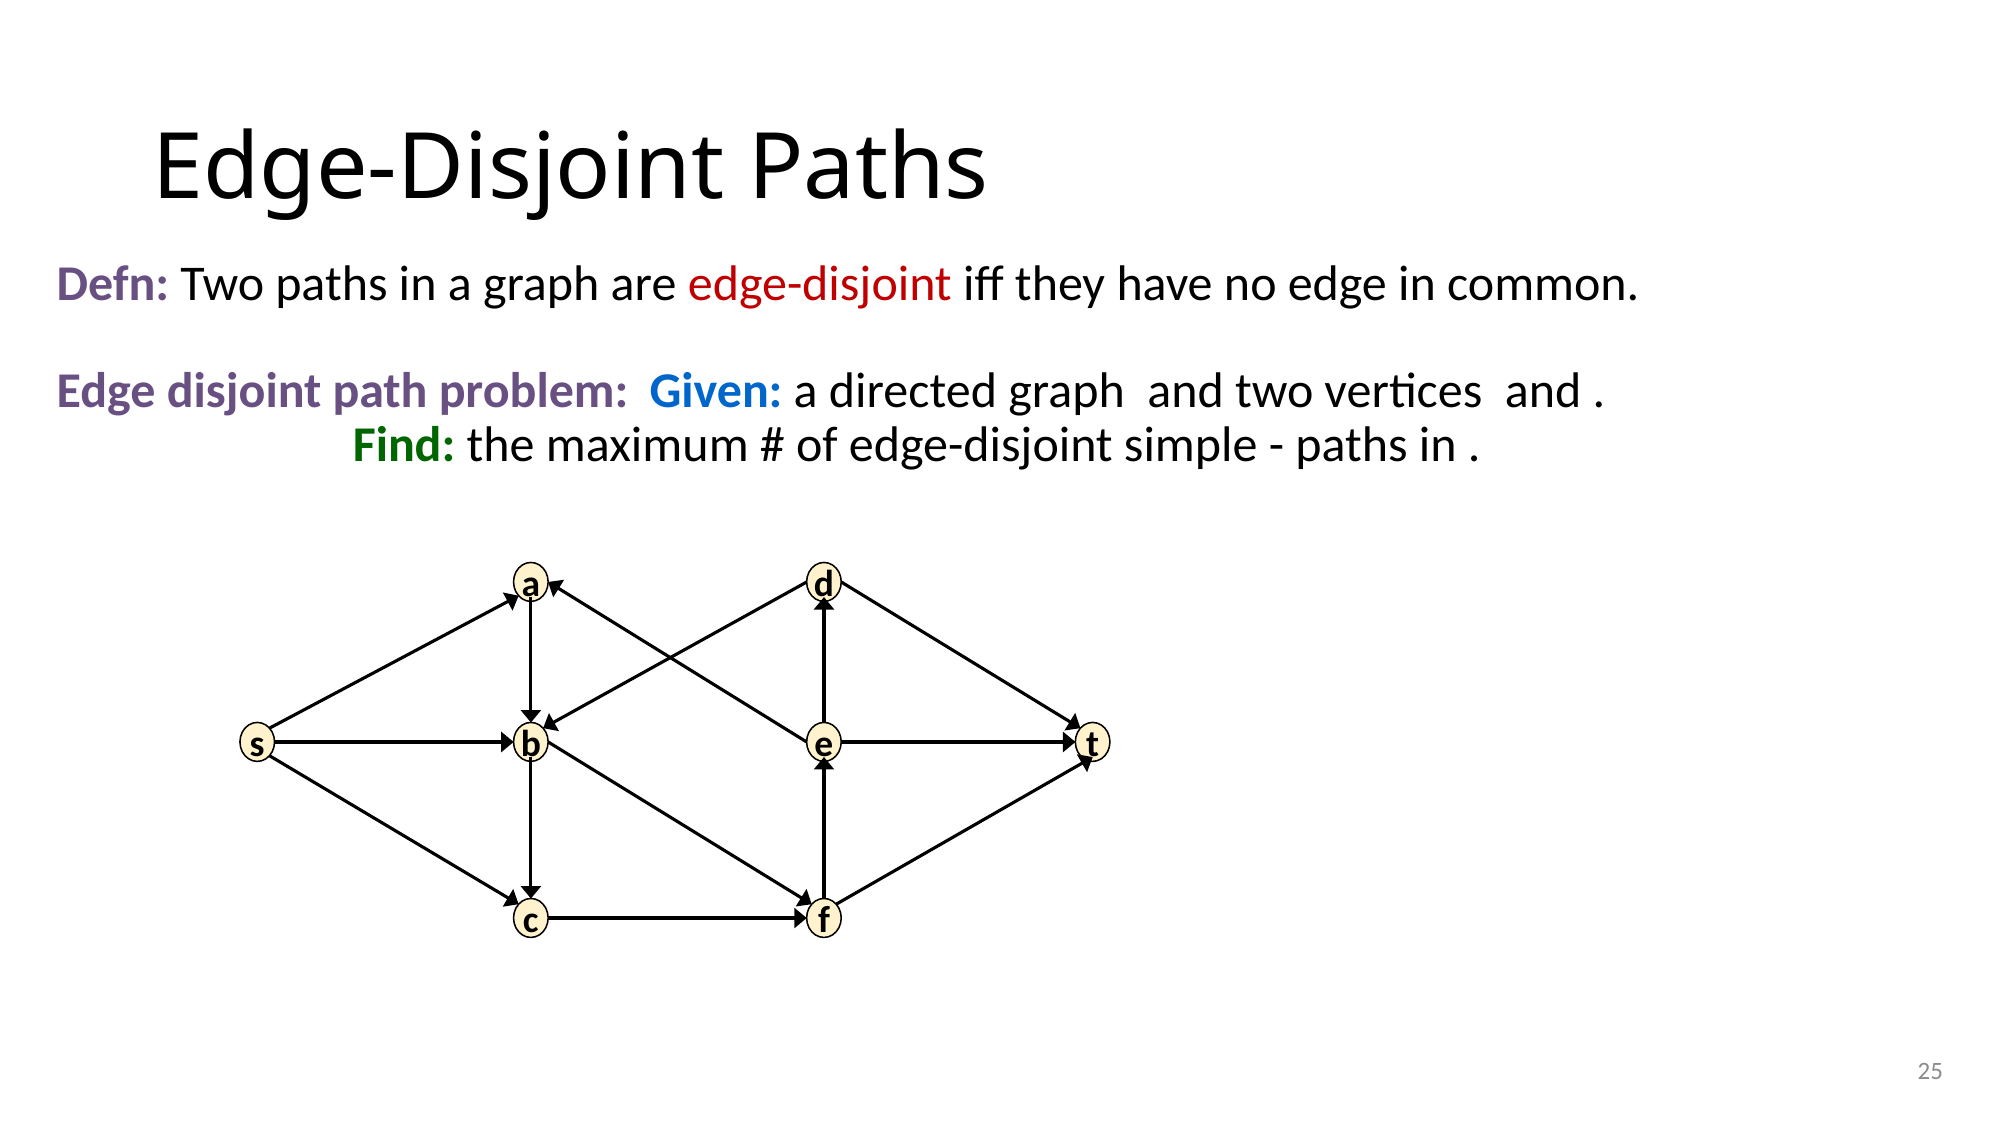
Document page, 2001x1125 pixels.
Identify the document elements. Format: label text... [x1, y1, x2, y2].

slide_number 25 [1620, 1039, 1959, 1100]
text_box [239, 562, 1110, 938]
title Edge-Disjoint Paths [137, 59, 1863, 278]
